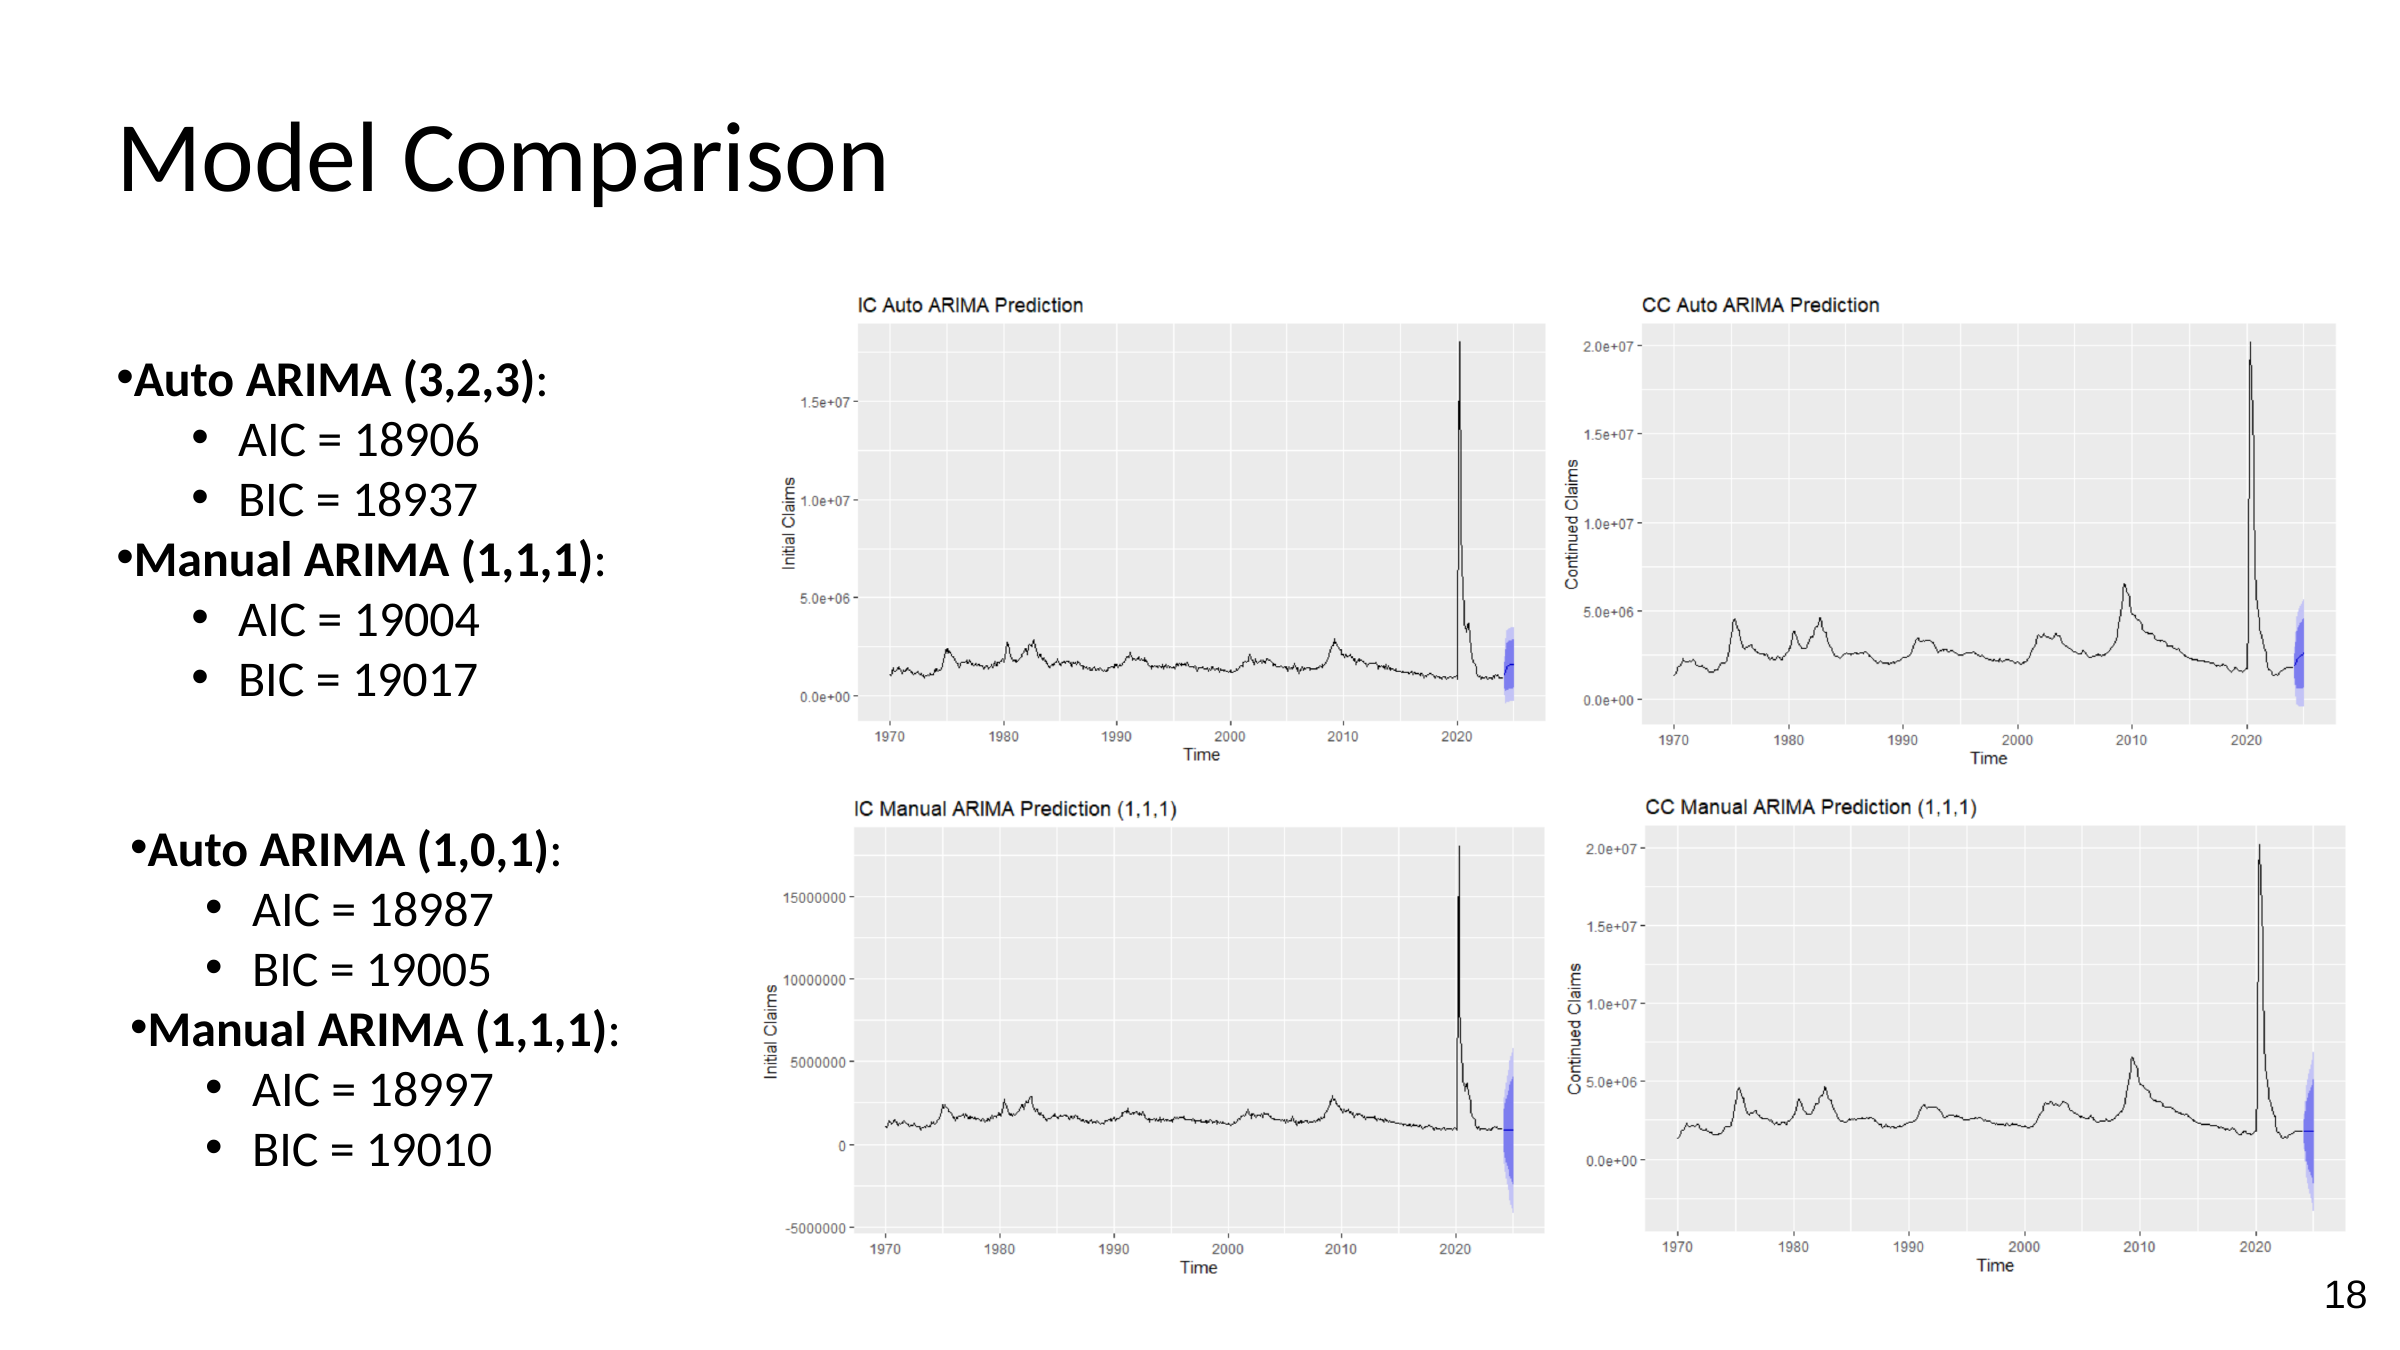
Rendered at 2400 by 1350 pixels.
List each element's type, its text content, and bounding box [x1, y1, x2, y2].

text_box Model Comparison [101, 84, 1311, 220]
text_box Auto ARIMA (3,2,3): AIC = 18906 BIC = 18937 Manual ARIMA (1,1,1): AIC = 19004 BIC = 19017 [101, 338, 756, 749]
text_box Auto ARIMA (1,0,1): AIC = 18987 BIC = 19005 Manual ARIMA (1,1,1): AIC = 18997 BIC = 19010 [115, 808, 754, 1219]
picture [769, 289, 2349, 769]
picture [1559, 795, 2355, 1275]
slide_number ‹#› [2245, 1246, 2390, 1350]
picture [759, 790, 1554, 1280]
